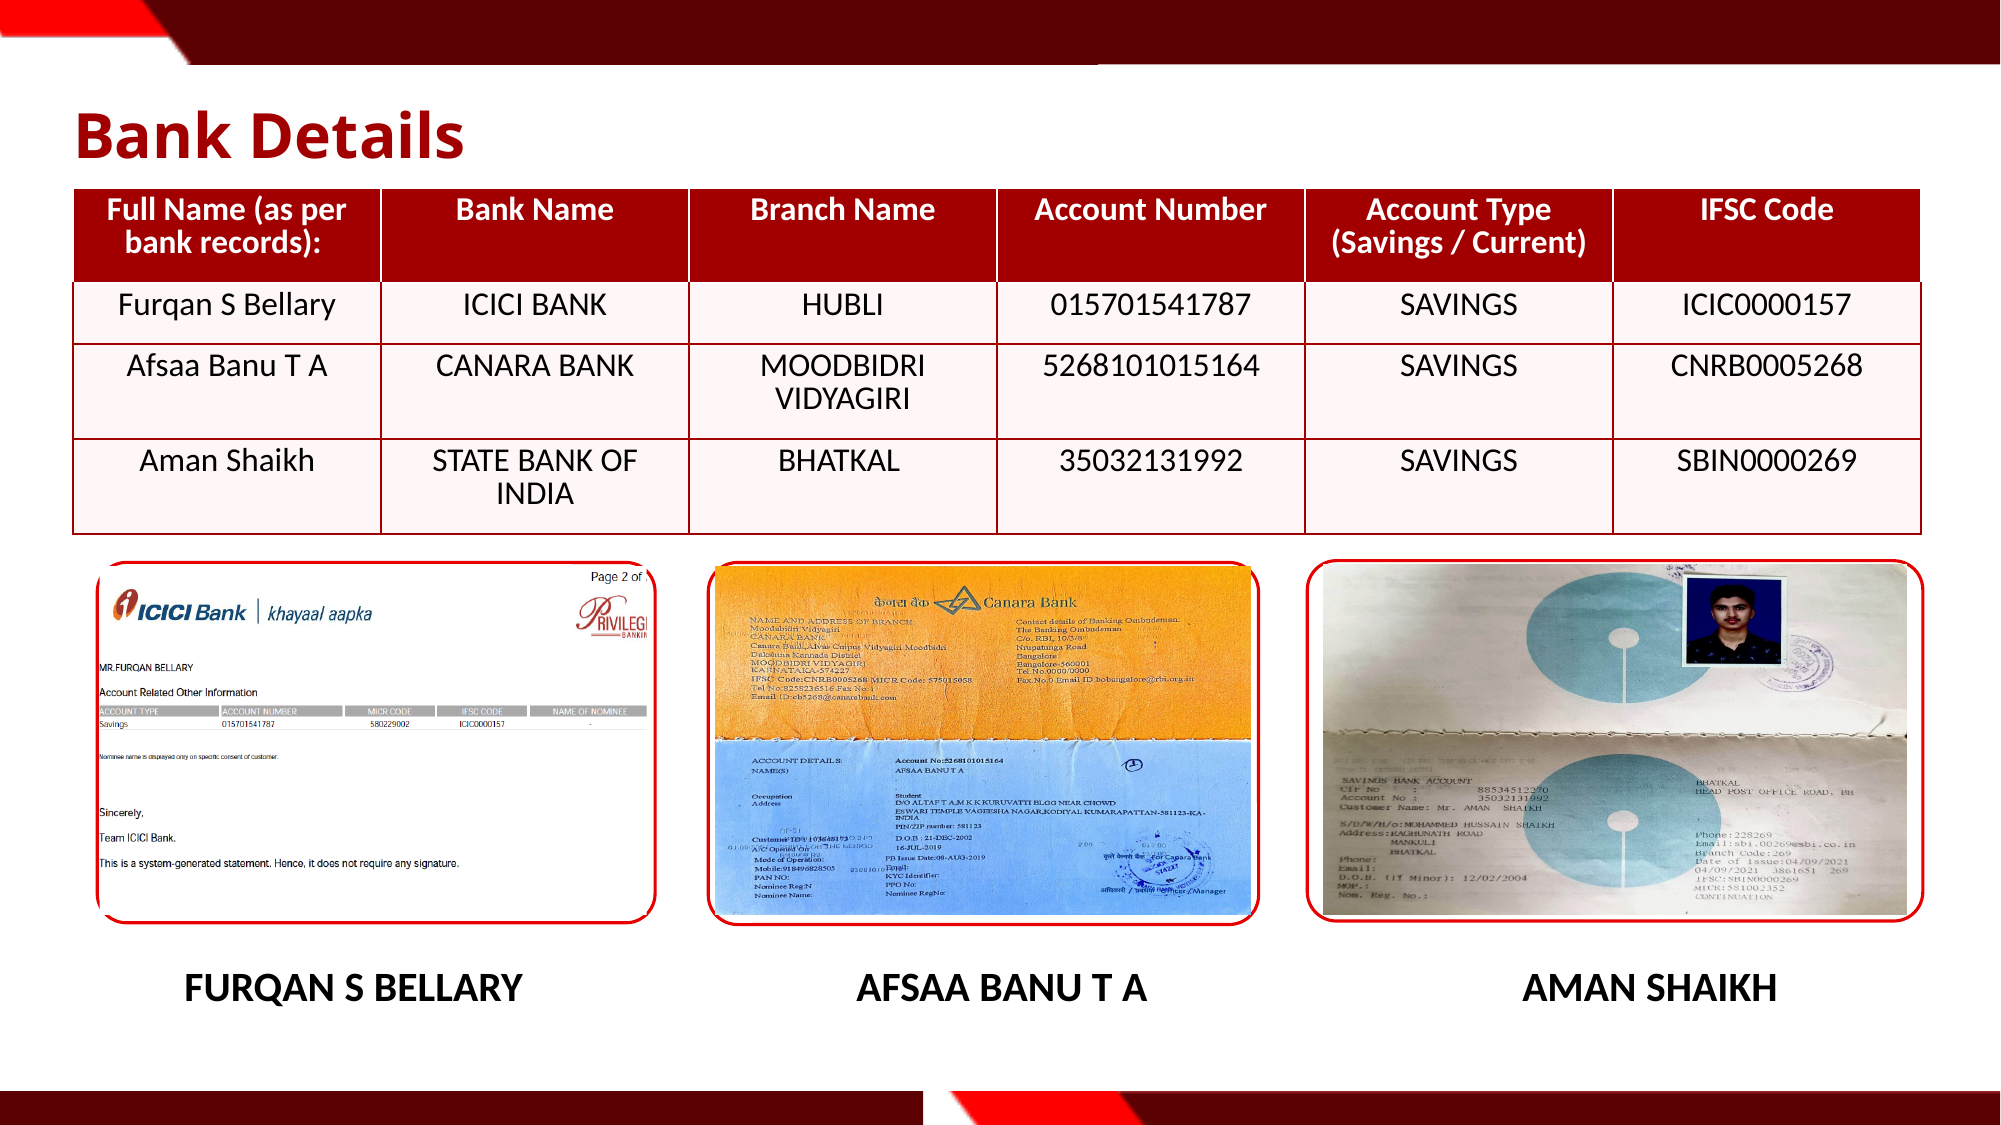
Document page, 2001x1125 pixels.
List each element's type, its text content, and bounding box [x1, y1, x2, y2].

table_cell CNRB0005268 [1614, 345, 1920, 438]
table_cell 015701541787 [998, 284, 1304, 343]
table_header Account Number [998, 189, 1304, 282]
table_cell ICIC0000157 [1614, 284, 1920, 343]
table_cell HUBLI [690, 284, 996, 343]
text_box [96, 560, 1924, 1019]
table_cell Aman Shaikh [74, 440, 380, 533]
picture [0, 0, 1091, 65]
table_cell 5268101015164 [998, 345, 1304, 438]
picture [1322, 564, 1907, 915]
picture [714, 566, 1251, 915]
table_cell Afsaa Banu T A [74, 345, 380, 438]
table_cell MOODBIDRI VIDYAGIRI [690, 345, 996, 438]
text_box Bank Details [73, 95, 1388, 171]
table_header Full Name (as per bank records): [74, 189, 380, 282]
table_header IFSC Code [1614, 189, 1920, 282]
table_cell ICICI BANK [382, 284, 688, 343]
picture [924, 1091, 2001, 1125]
picture [99, 566, 648, 915]
table_header Branch Name [690, 189, 996, 282]
table_cell Furqan S Bellary [74, 284, 380, 343]
table_cell SBIN0000269 [1614, 440, 1920, 533]
table_cell BHATKAL [690, 440, 996, 533]
table_header Account Type (Savings / Current) [1306, 189, 1612, 282]
table_cell SAVINGS [1306, 345, 1612, 438]
table_header Bank Name [382, 189, 688, 282]
table_cell SAVINGS [1306, 284, 1612, 343]
table_cell 35032131992 [998, 440, 1304, 533]
table_cell CANARA BANK [382, 345, 688, 438]
table_cell STATE BANK OF INDIA [382, 440, 688, 533]
table_cell SAVINGS [1306, 440, 1612, 533]
